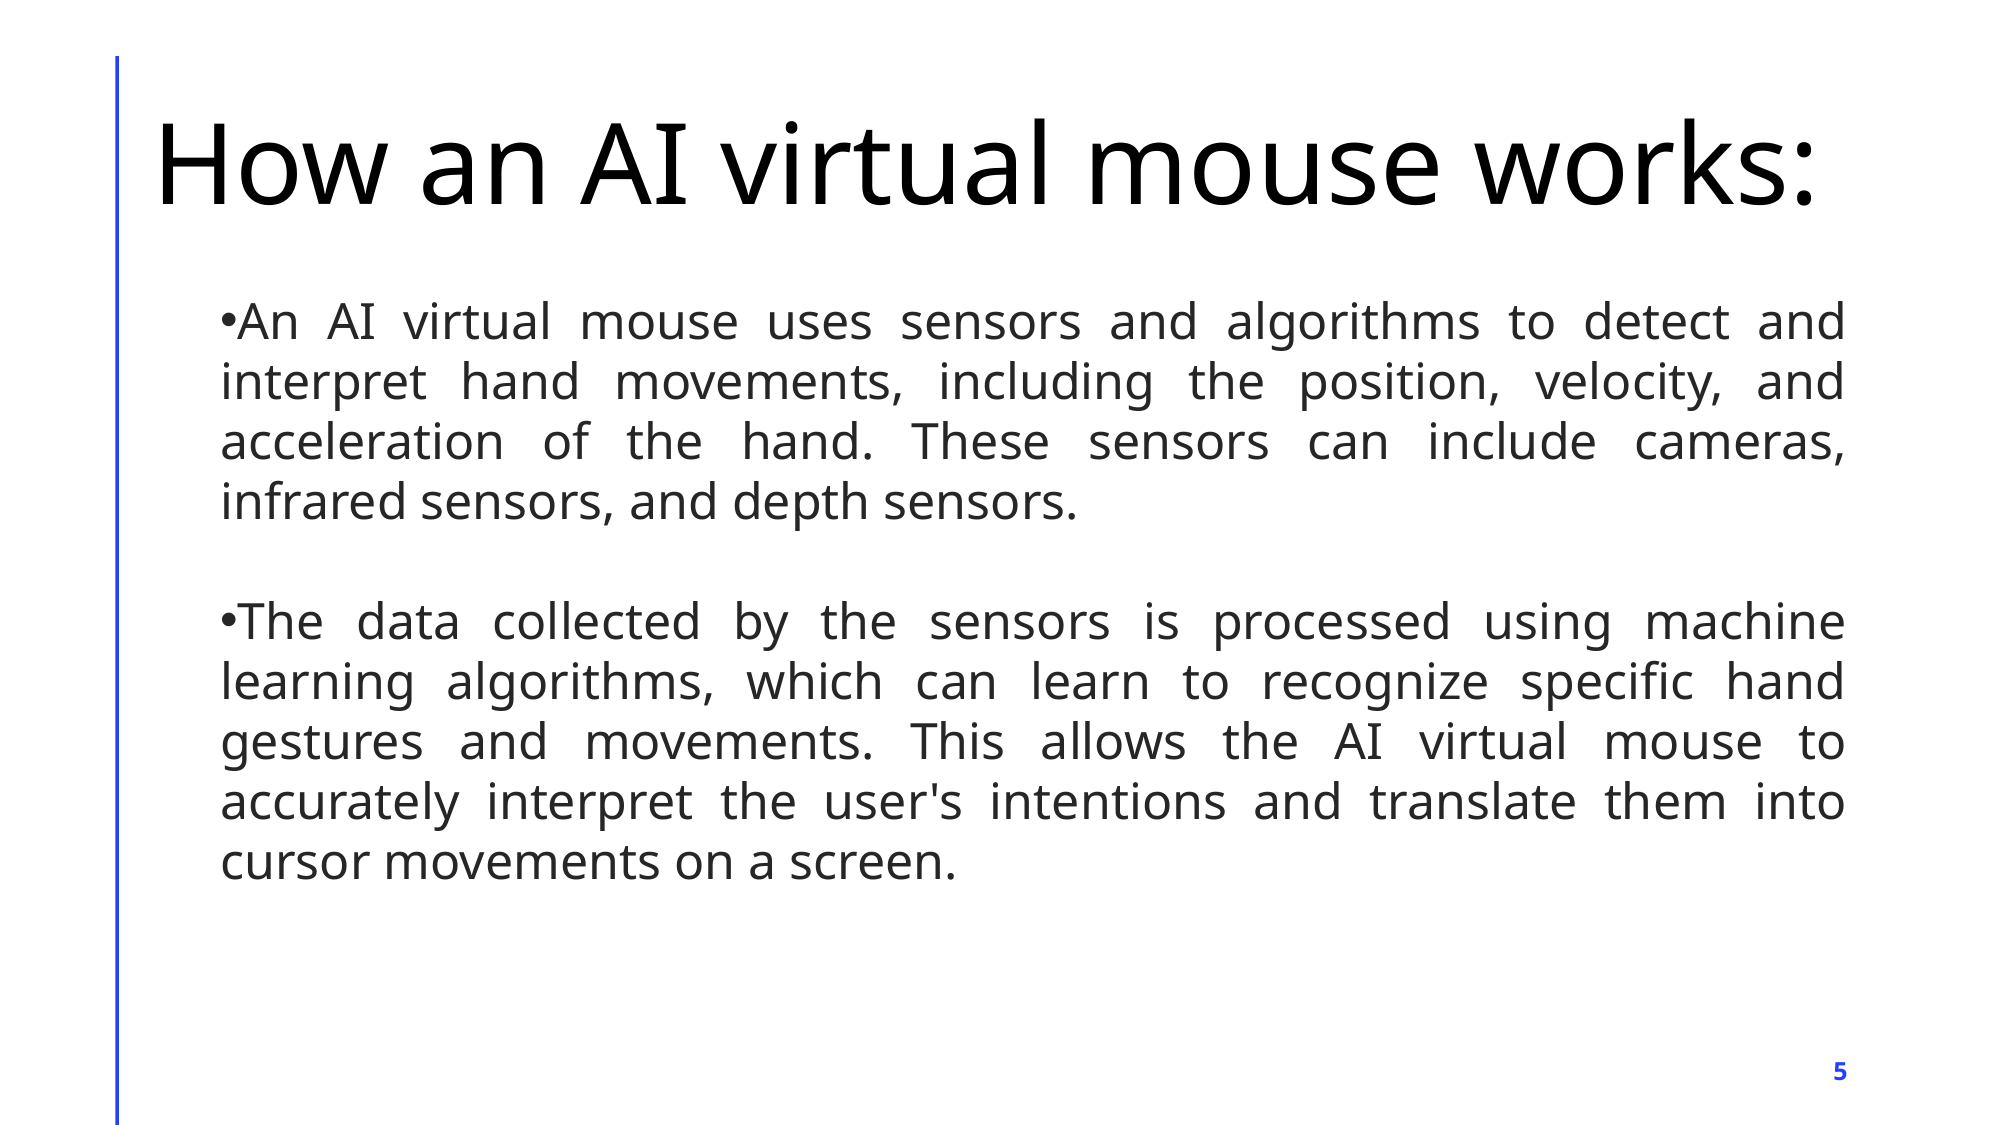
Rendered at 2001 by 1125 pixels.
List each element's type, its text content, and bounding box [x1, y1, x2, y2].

text_box An AI virtual mouse uses sensors and algorithms to detect and interpret hand movements, including the position, velocity, and acceleration of the hand. These sensors can include cameras, infrared sensors, and depth sensors. The data collected by the sensors is processed using machine learning algorithms, which can learn to recognize specific hand gestures and movements. This allows the AI virtual mouse to accurately interpret the user's intentions and translate them into cursor movements on a screen. [205, 282, 1863, 897]
title How an AI virtual mouse works: [137, 59, 1863, 278]
slide_number 5 [1412, 1042, 1863, 1103]
